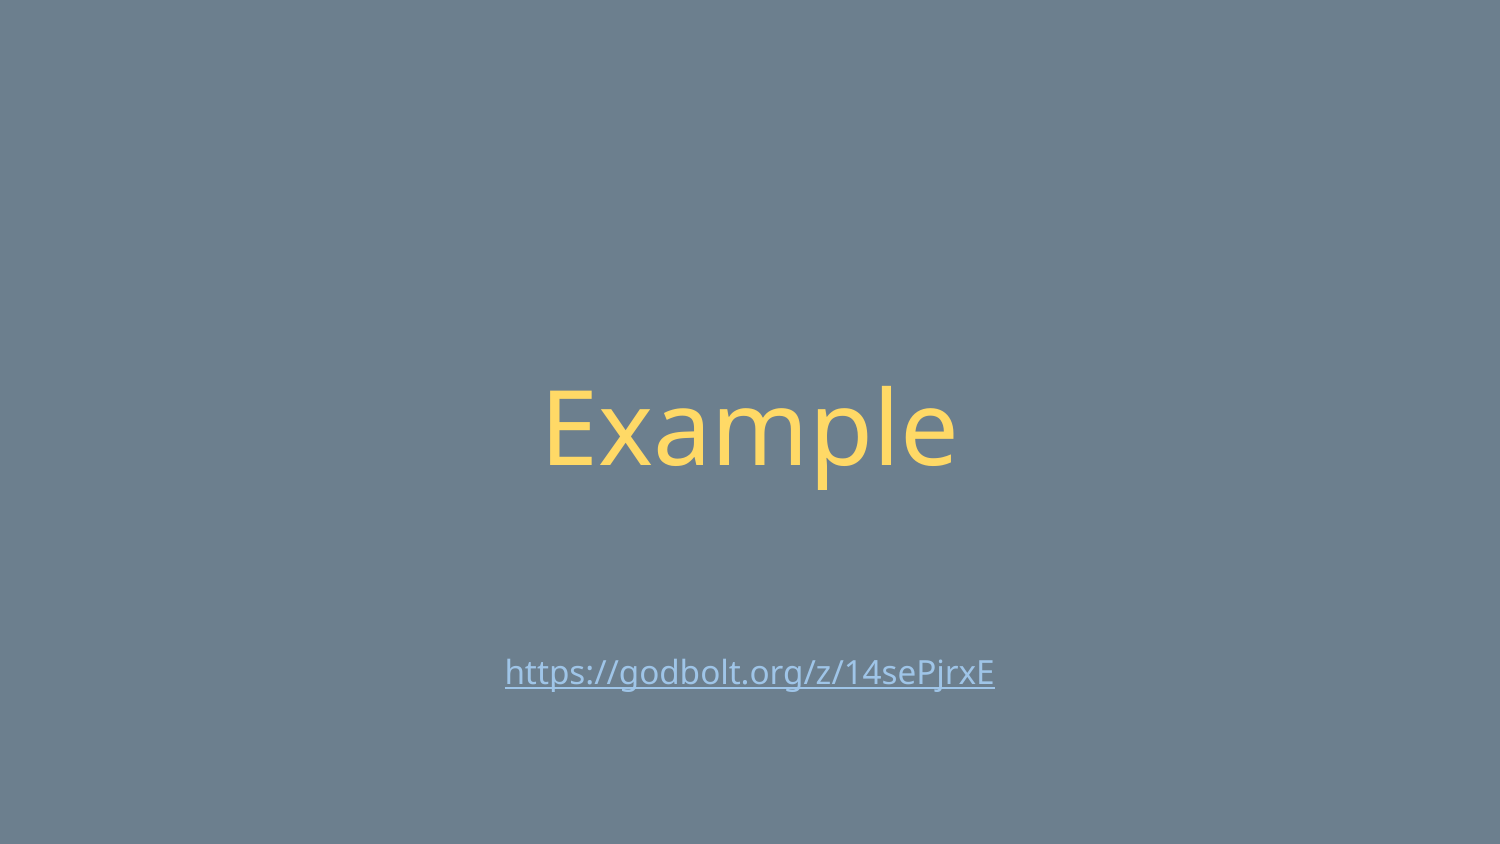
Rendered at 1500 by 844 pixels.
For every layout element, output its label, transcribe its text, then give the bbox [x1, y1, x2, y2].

text_box Example [511, 346, 989, 498]
text_box https://godbolt.org/z/14sePjrxE [228, 636, 1272, 787]
